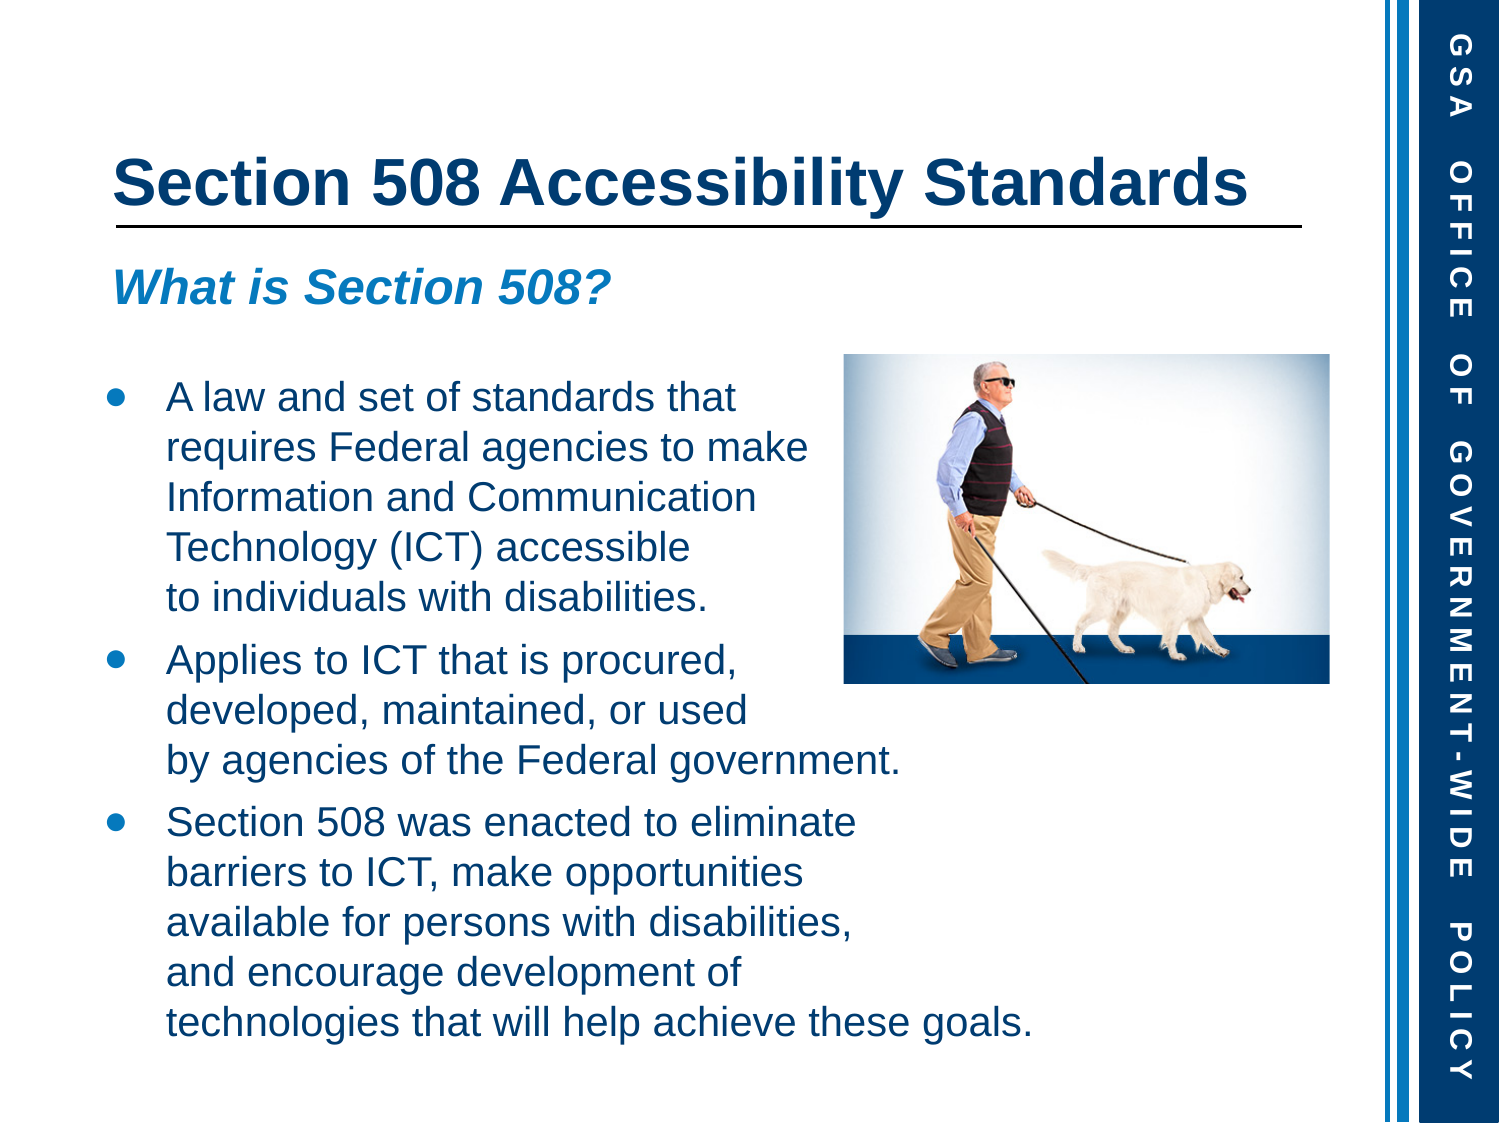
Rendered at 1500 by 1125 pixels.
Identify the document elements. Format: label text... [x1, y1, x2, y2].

subtitle What is Section 508? [97, 230, 1302, 317]
list A law and set of standards that requires Federal agencies to make Information and Communication Technology (ICT) accessible to individuals with disabilities. Applies to ICT that is procured, developed, maintained, or used by agencies of the Federal government. Section 508 was enacted to eliminate barriers to ICT, make opportunities available for persons with disabilities, and encourage development of technologies that will help achieve these goals. [75, 354, 1300, 1123]
title Section 508 Accessibility Standards [97, 40, 1302, 230]
picture [843, 354, 1330, 685]
